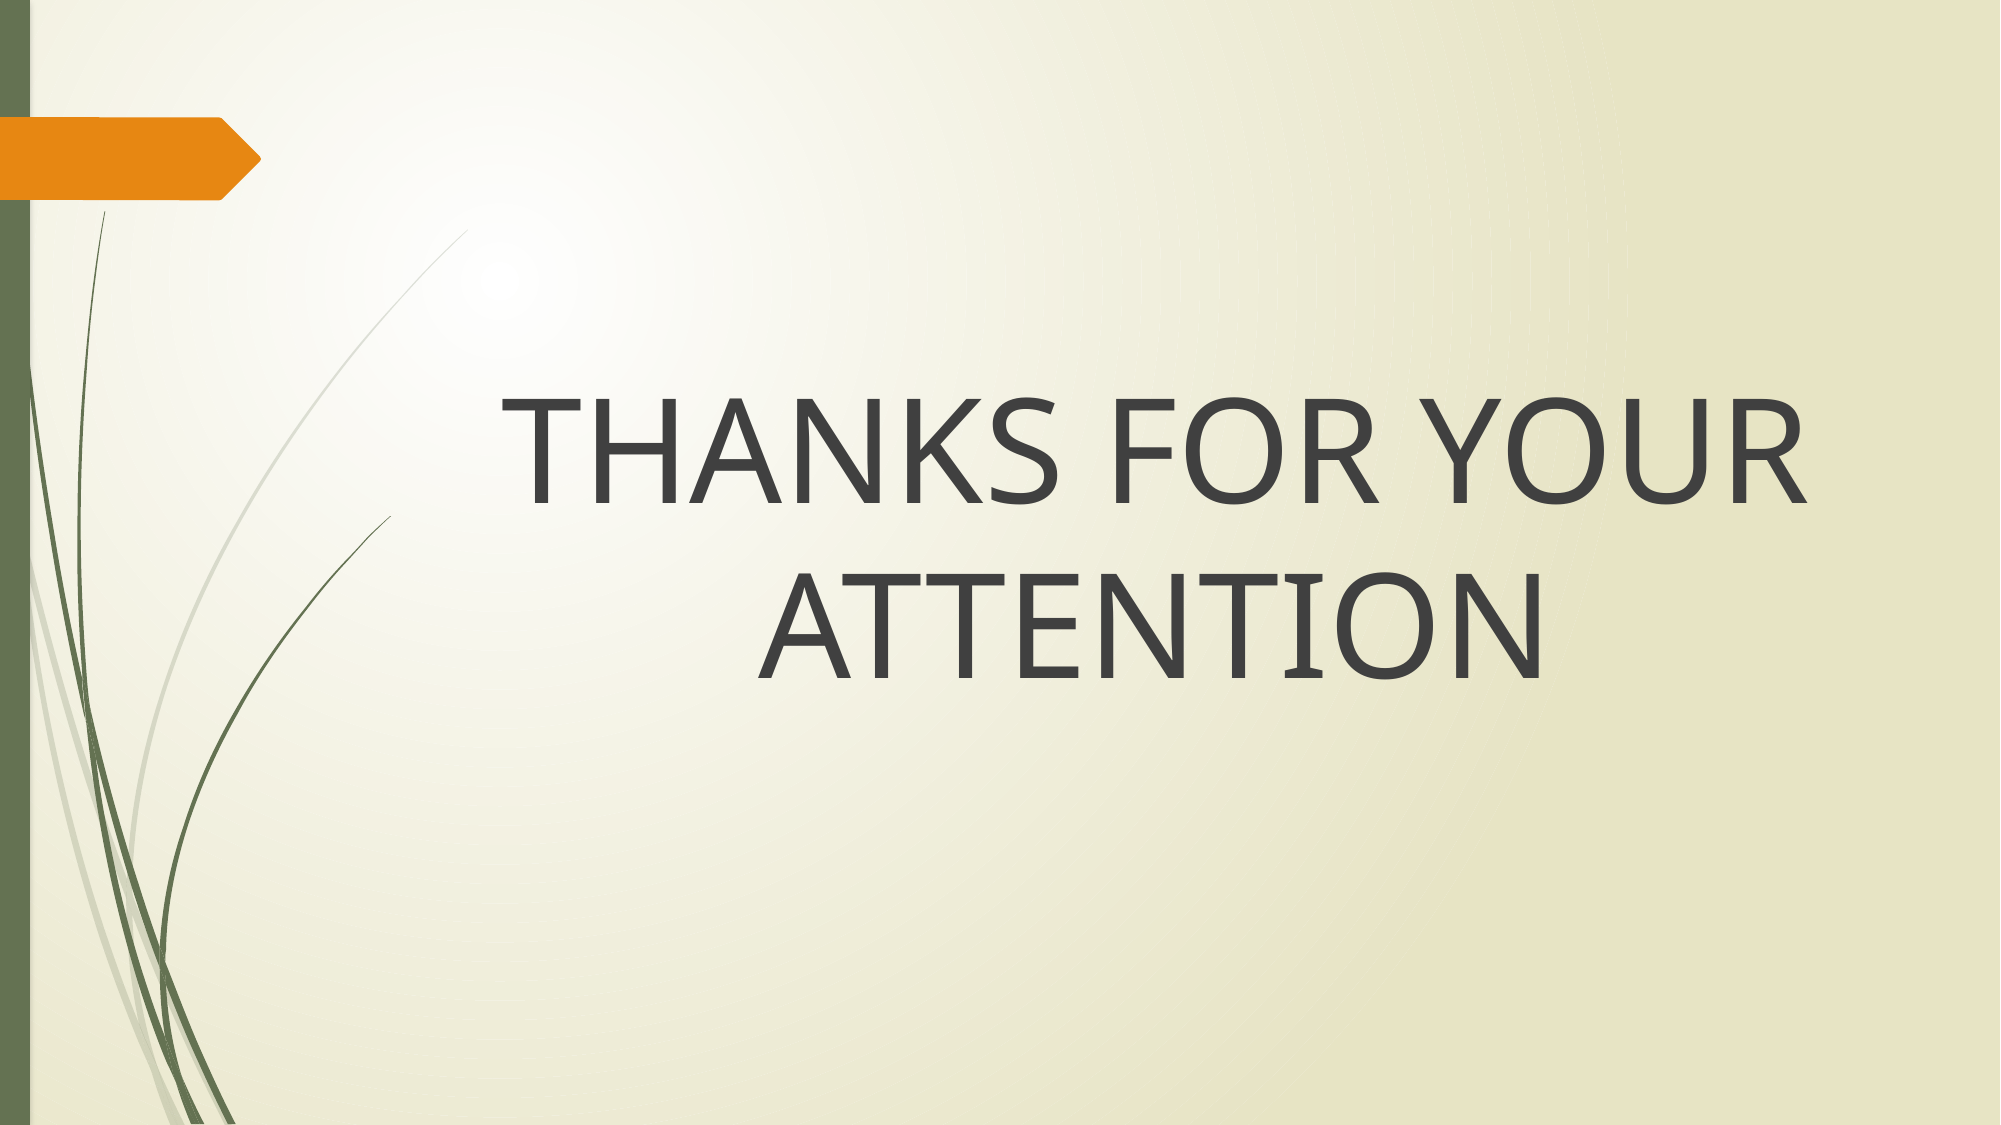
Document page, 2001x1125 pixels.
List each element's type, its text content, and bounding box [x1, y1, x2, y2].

list THANKS FOR YOUR ATTENTION [424, 350, 1888, 970]
